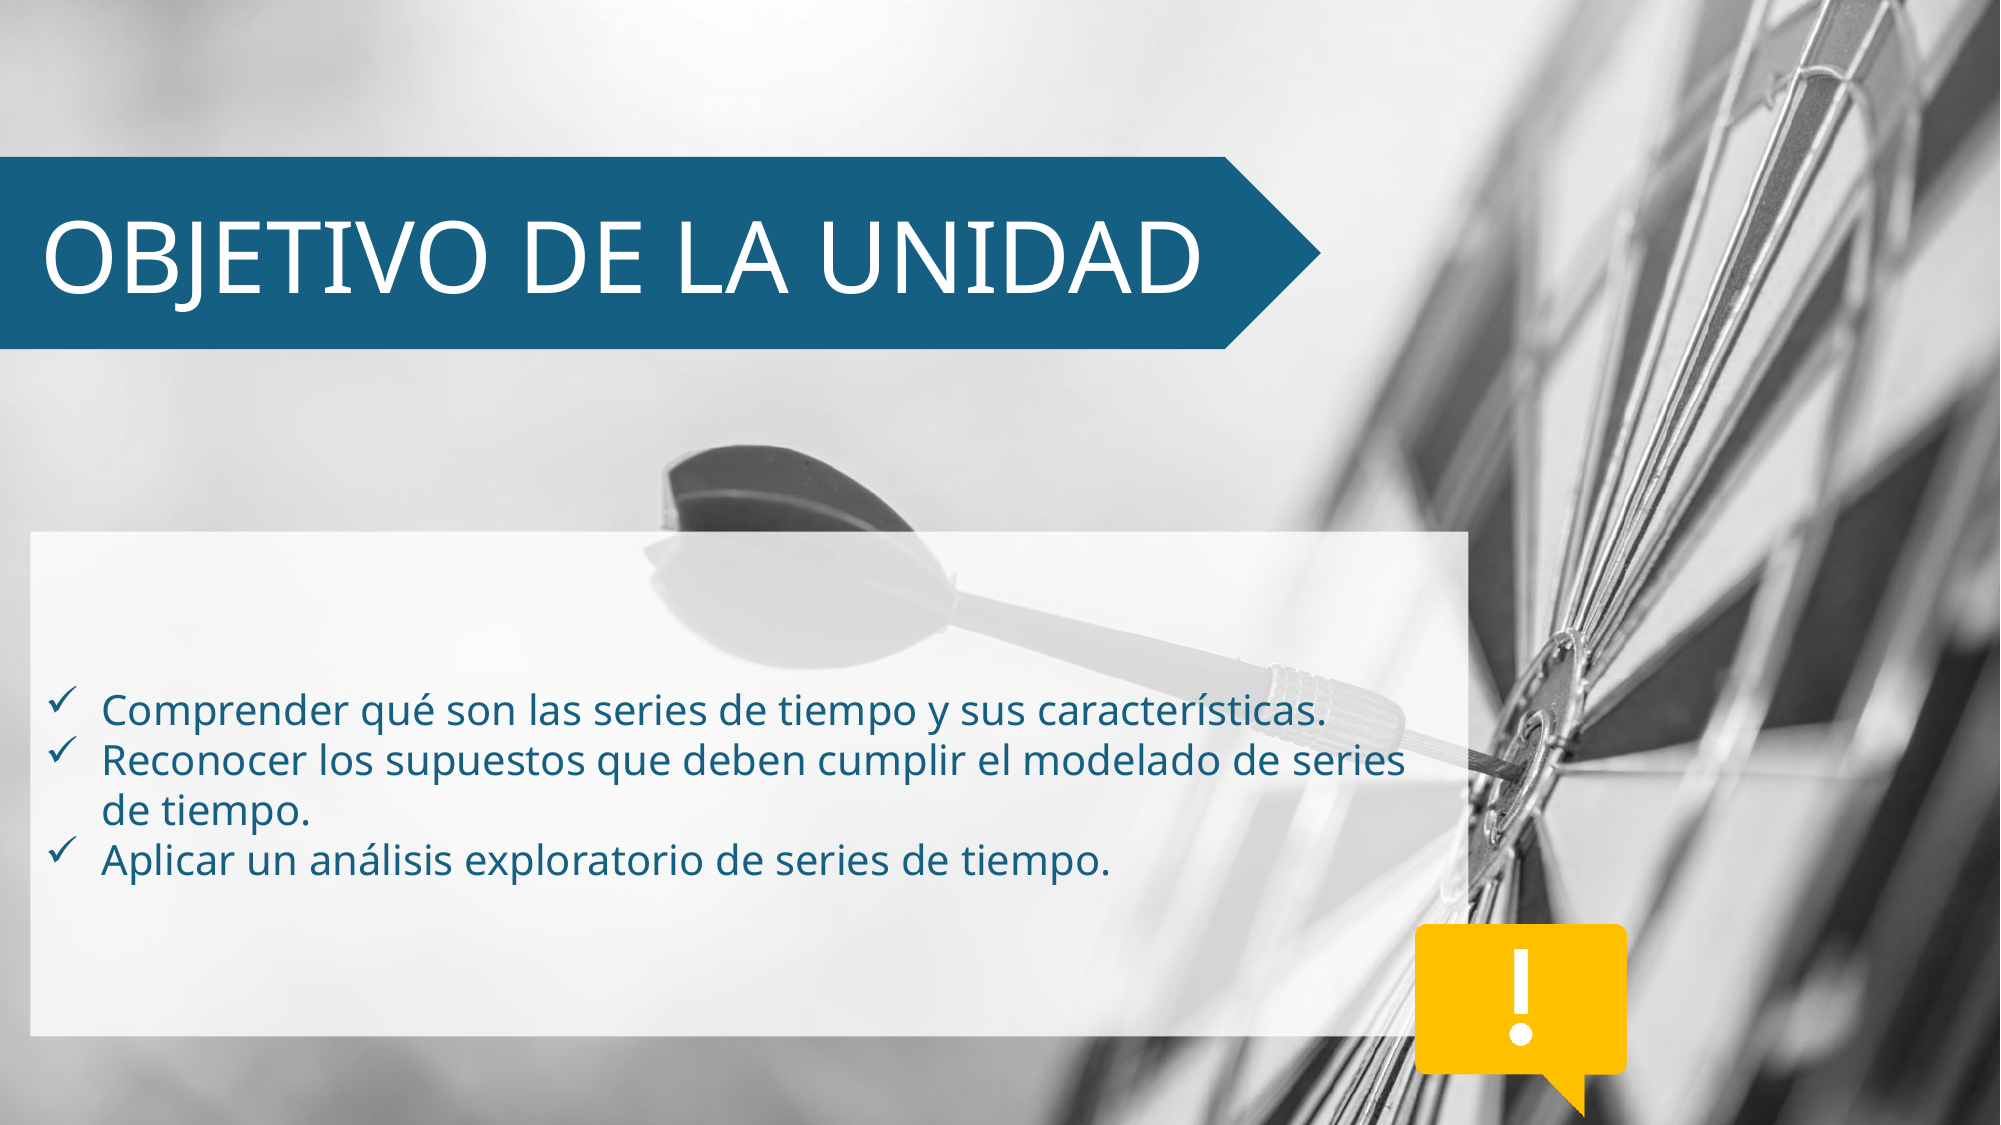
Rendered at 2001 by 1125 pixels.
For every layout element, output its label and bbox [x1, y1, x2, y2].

text_box [1370, 870, 1671, 1125]
picture [0, 0, 2000, 1125]
